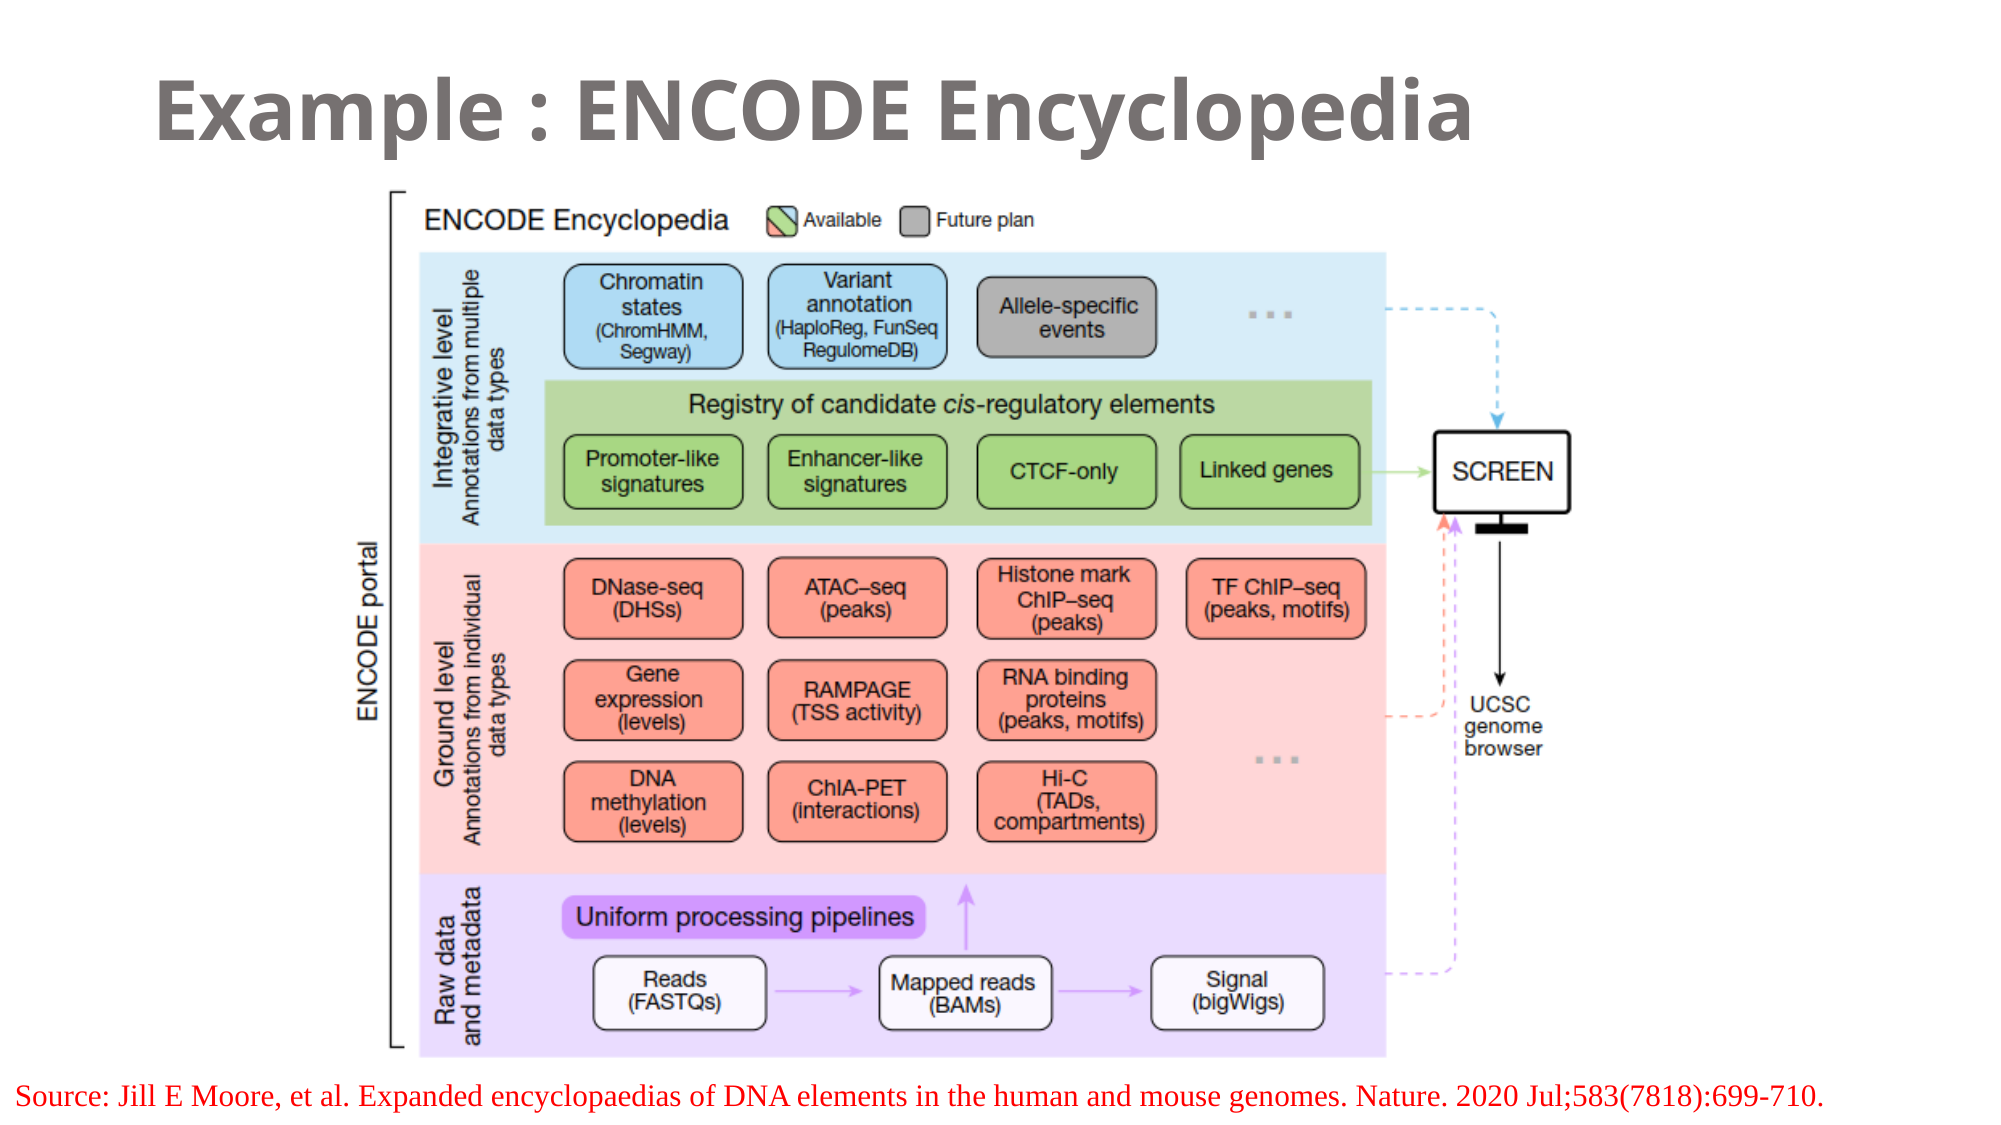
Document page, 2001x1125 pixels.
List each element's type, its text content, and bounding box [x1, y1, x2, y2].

text_box Source: Jill E Moore, et al. Expanded encyclopaedias of DNA elements in the human and mouse genomes. Nature. 2020 Jul;583(7818):699-710. [0, 1067, 1891, 1120]
picture [334, 182, 1583, 1066]
title Example : ENCODE Encyclopedia [137, 44, 1863, 183]
